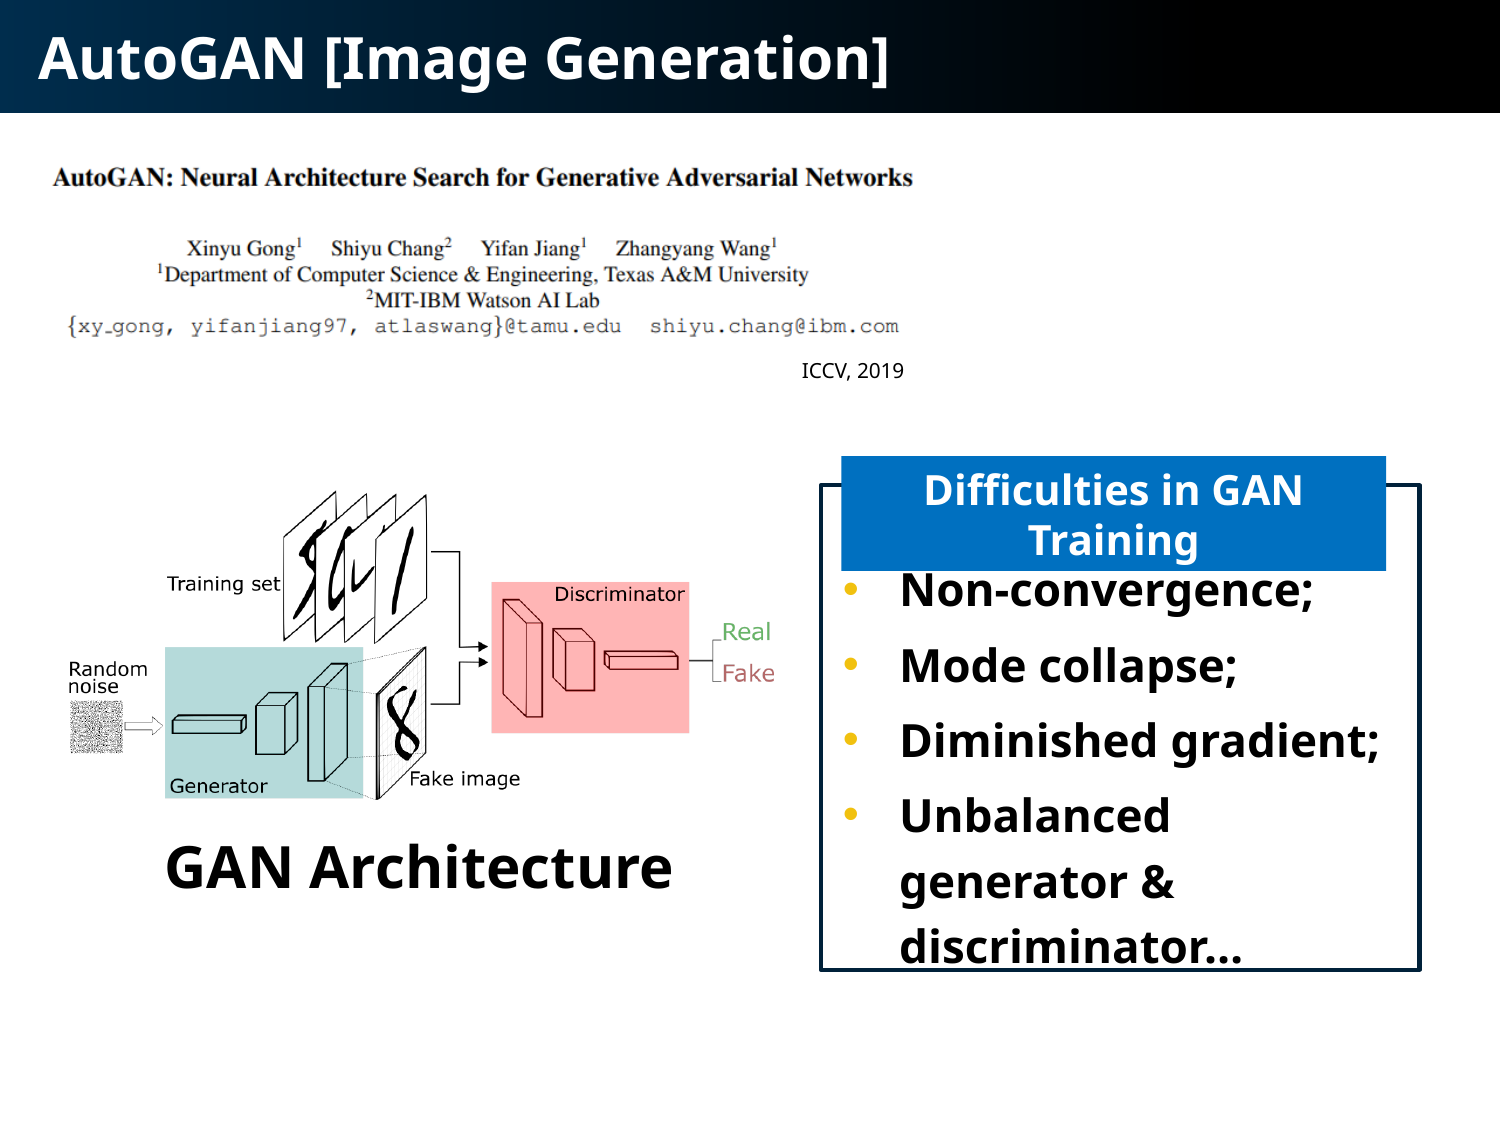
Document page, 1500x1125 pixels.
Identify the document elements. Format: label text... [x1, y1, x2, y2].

text_box Difficulties in GAN Training [841, 456, 1387, 542]
text_box [1387, 483, 1422, 972]
list Non-convergence; Mode collapse; Diminished gradient; Unbalanced generator & discriminator… [827, 542, 1413, 996]
text_box GAN Architecture [150, 822, 689, 908]
text_box [819, 483, 841, 972]
text_box ICCV, 2019 [787, 352, 919, 391]
picture [40, 160, 923, 344]
title AutoGAN [Image Generation] [23, 0, 1477, 113]
picture [64, 490, 775, 800]
